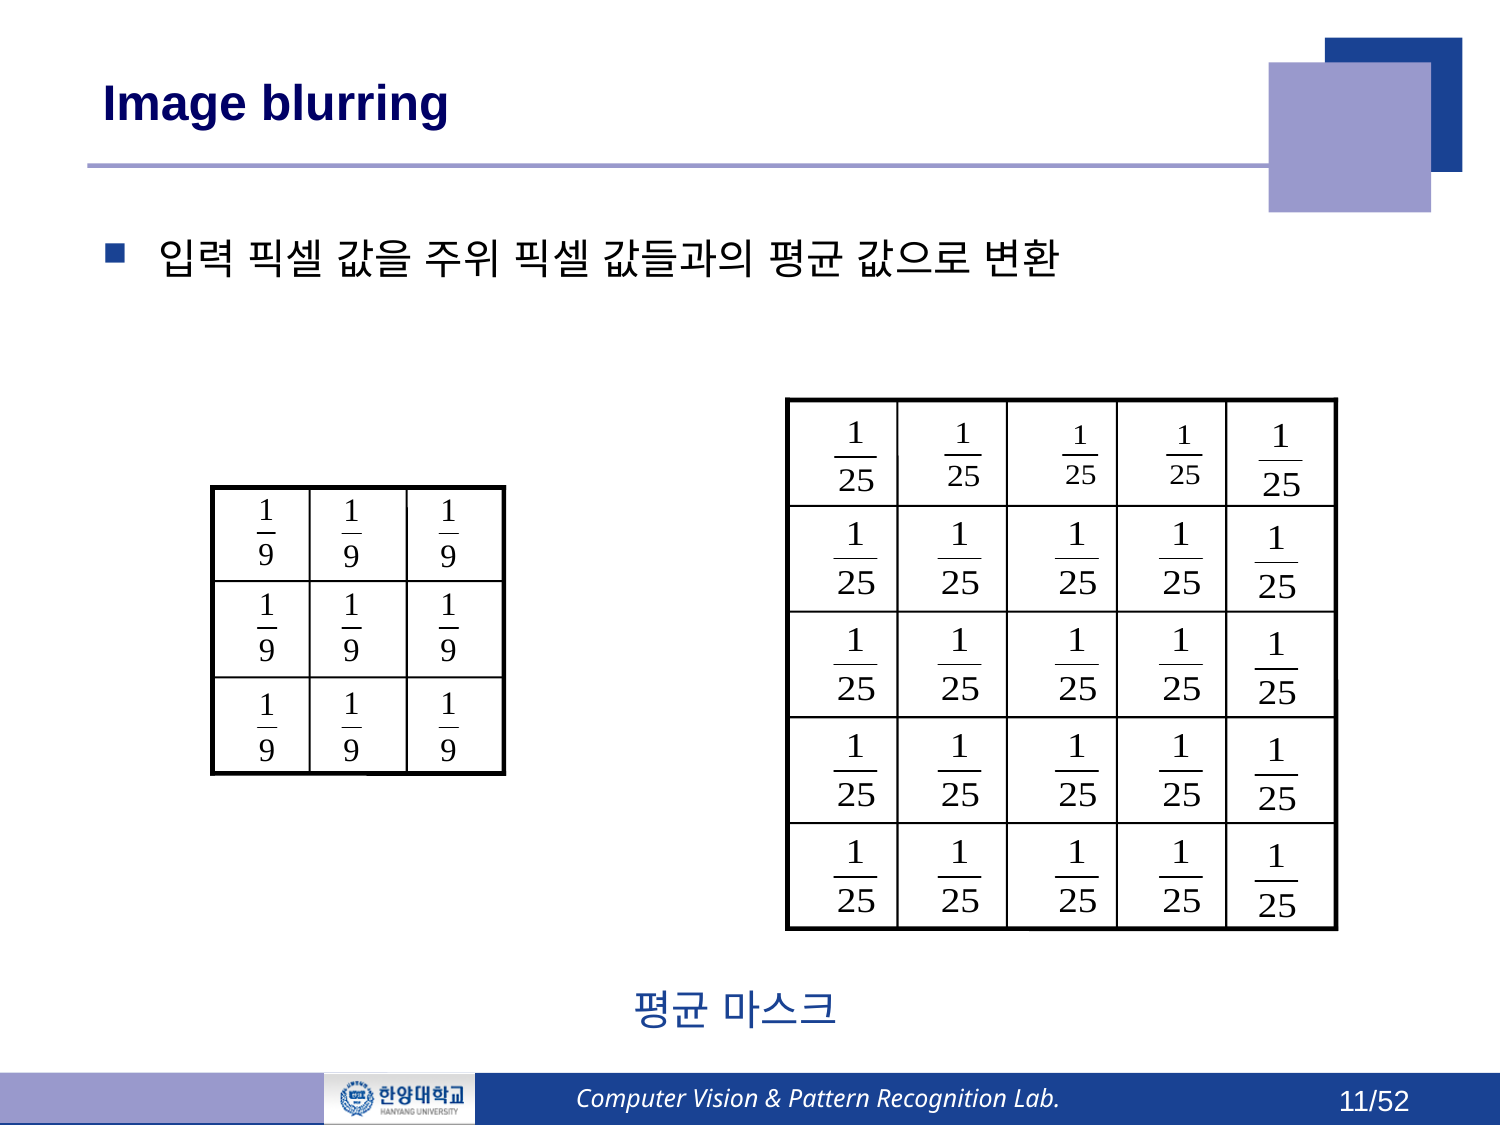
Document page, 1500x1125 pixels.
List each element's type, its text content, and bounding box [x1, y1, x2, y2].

picture [324, 1073, 475, 1125]
list 입력 픽셀 값을 주위 픽셀 값들과의 평균 값으로 변환 [87, 224, 1425, 1013]
footer Computer Vision & Pattern Recognition Lab. [474, 1074, 1163, 1125]
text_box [212, 487, 505, 774]
text_box 평균 마스크 [618, 975, 853, 1041]
title Image blurring [87, 37, 1238, 163]
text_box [787, 399, 1337, 929]
slide_number 11/52 [1187, 1074, 1426, 1125]
